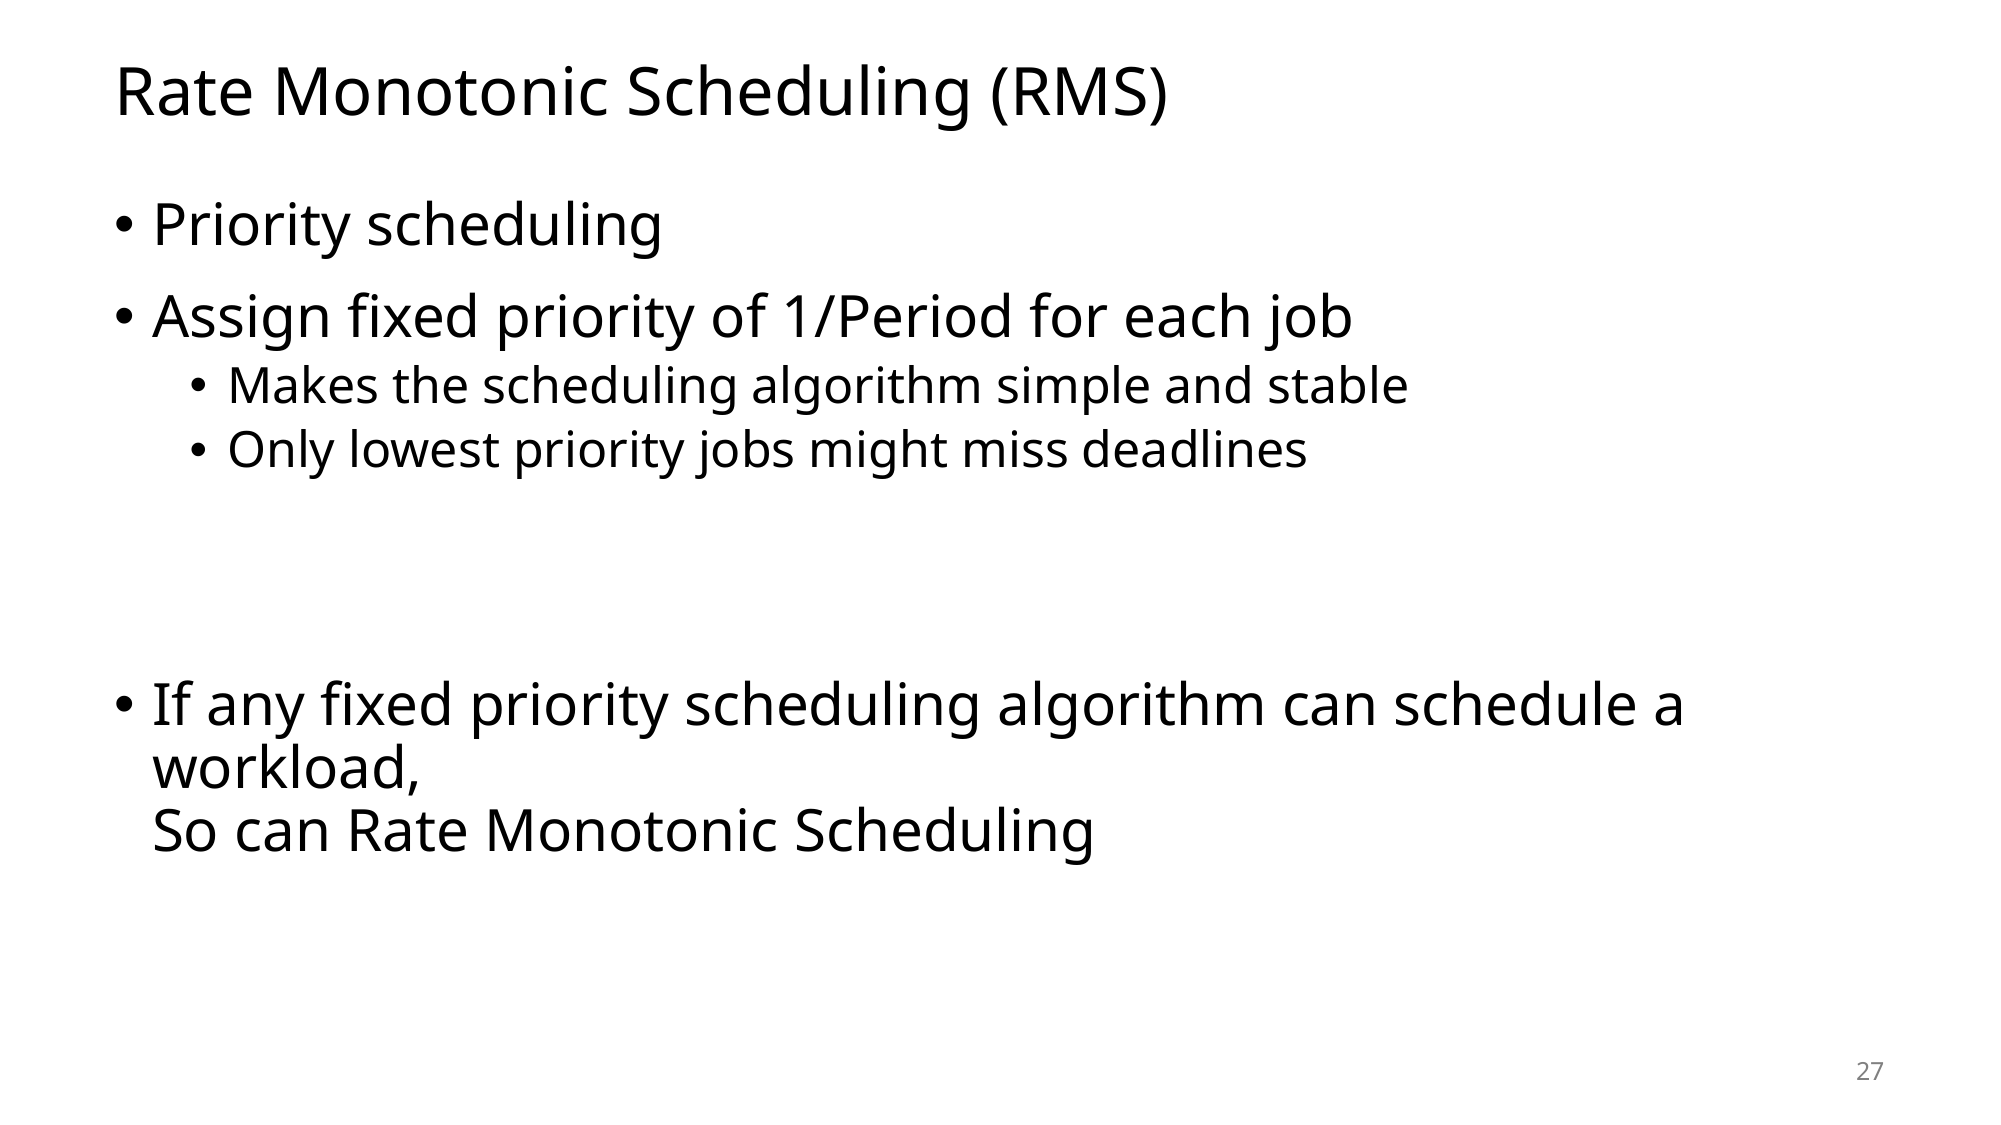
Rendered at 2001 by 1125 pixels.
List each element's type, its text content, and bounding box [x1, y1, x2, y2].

slide_number 27 [1749, 1042, 1900, 1103]
list Priority scheduling Assign fixed priority of 1/Period for each job Makes the scheduling algorithm simple and stable Only lowest priority jobs might miss deadlines If any fixed priority scheduling algorithm can schedule a workload, So can Rate Monotonic Scheduling [99, 187, 1900, 1013]
title Rate Monotonic Scheduling (RMS) [99, 37, 1900, 150]
